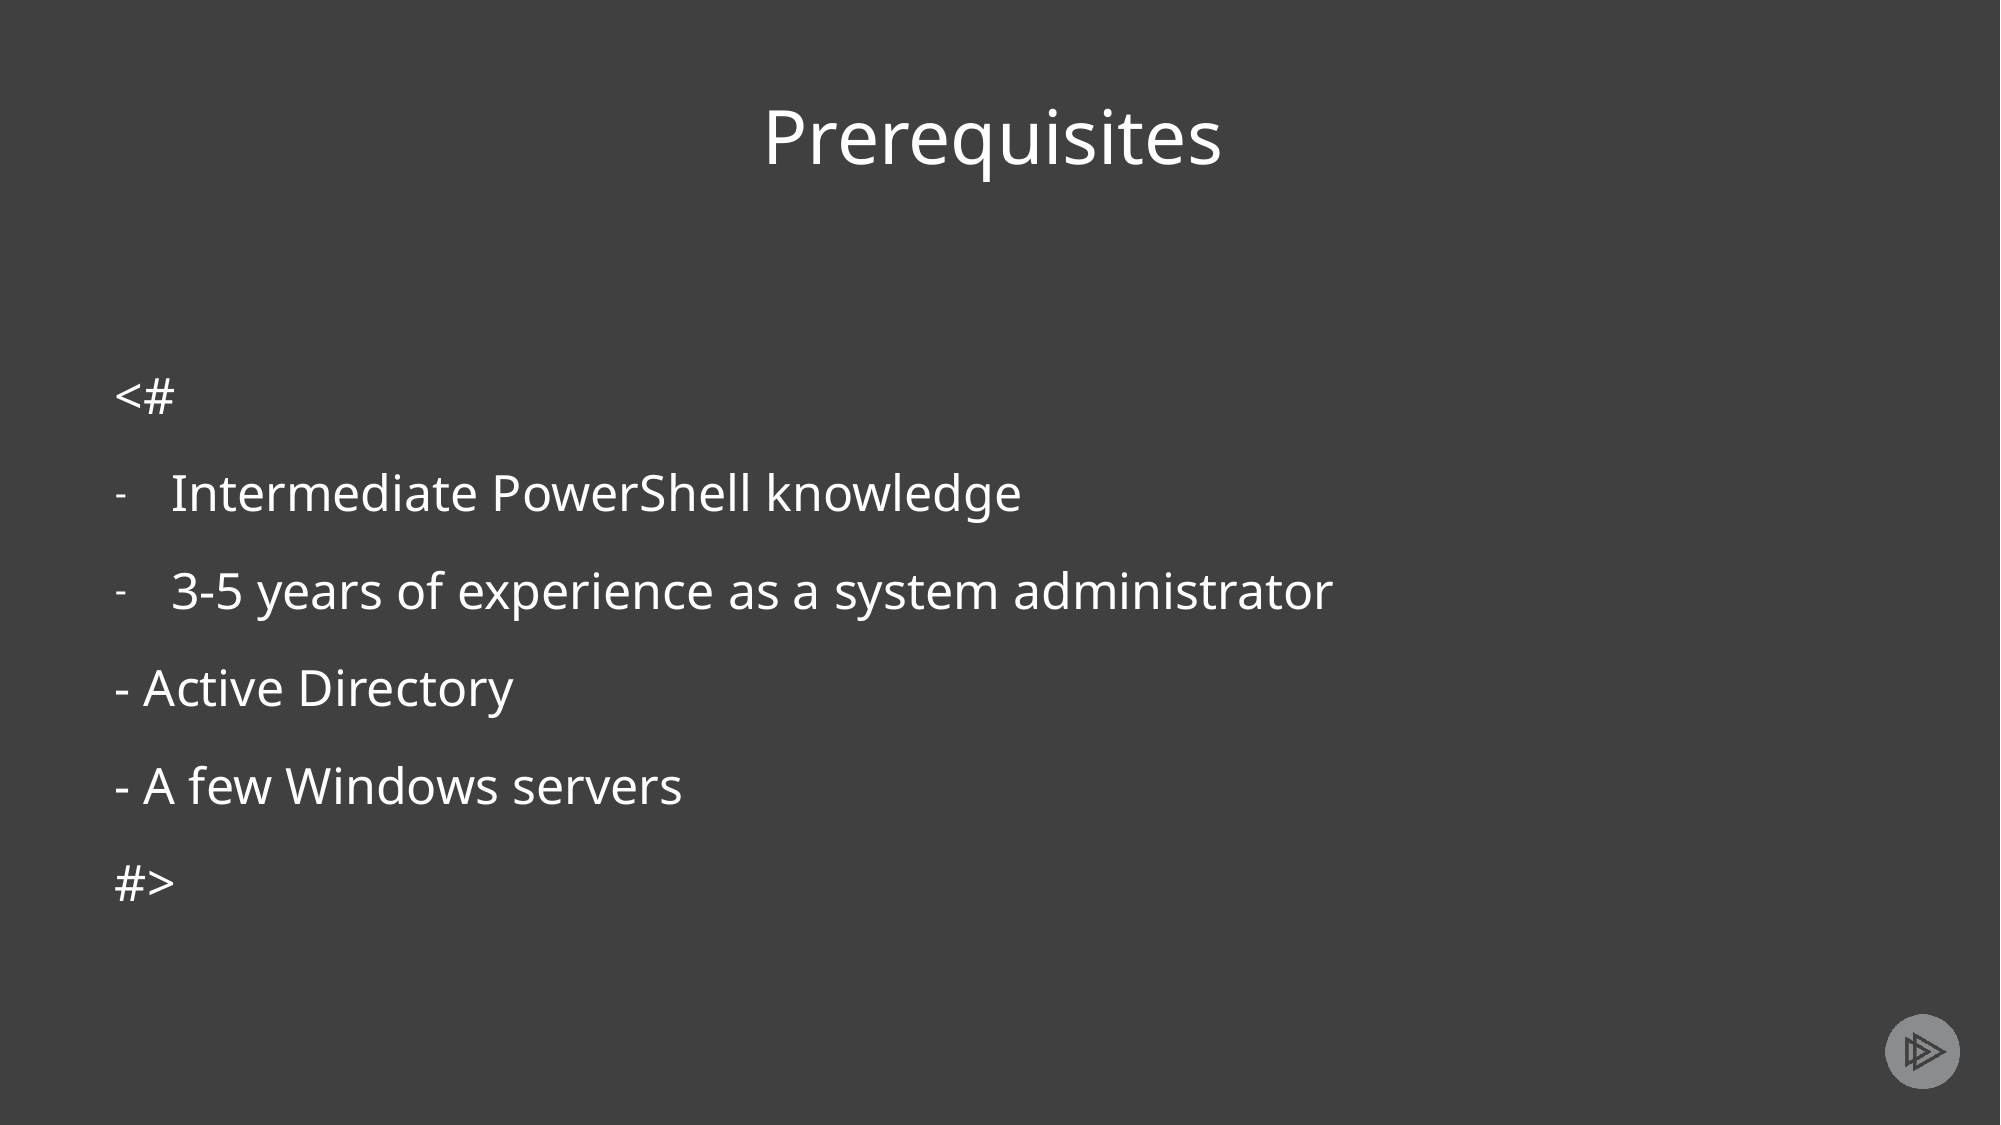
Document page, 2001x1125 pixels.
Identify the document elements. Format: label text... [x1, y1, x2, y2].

title Prerequisites [115, 96, 1885, 169]
list <# Intermediate PowerShell knowledge 3-5 years of experience as a system administrator - Active Directory - A few Windows servers #> [115, 230, 1884, 1046]
